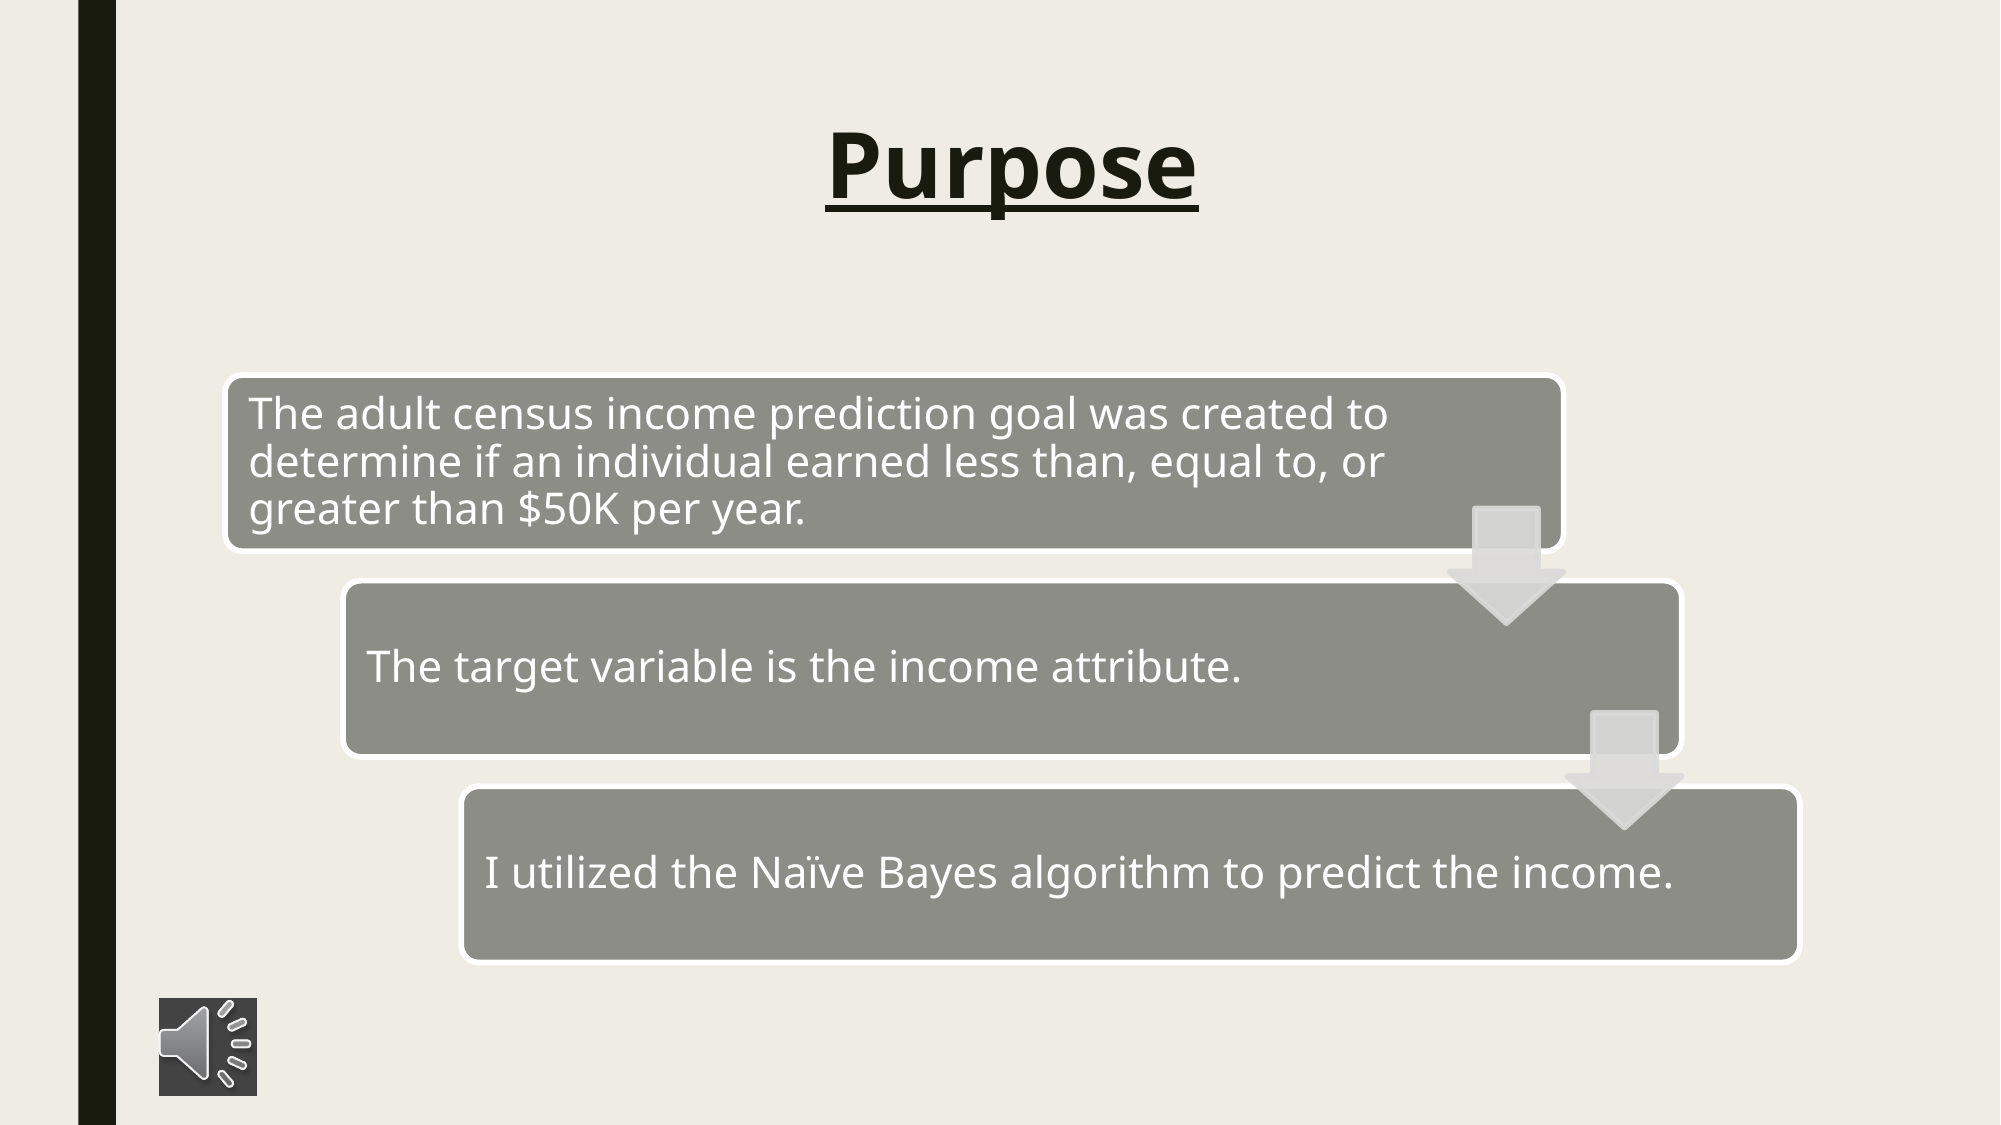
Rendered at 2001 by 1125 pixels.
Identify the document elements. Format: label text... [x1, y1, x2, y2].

picture [157, 996, 258, 1097]
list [224, 374, 1800, 963]
title Purpose [225, 112, 1800, 357]
